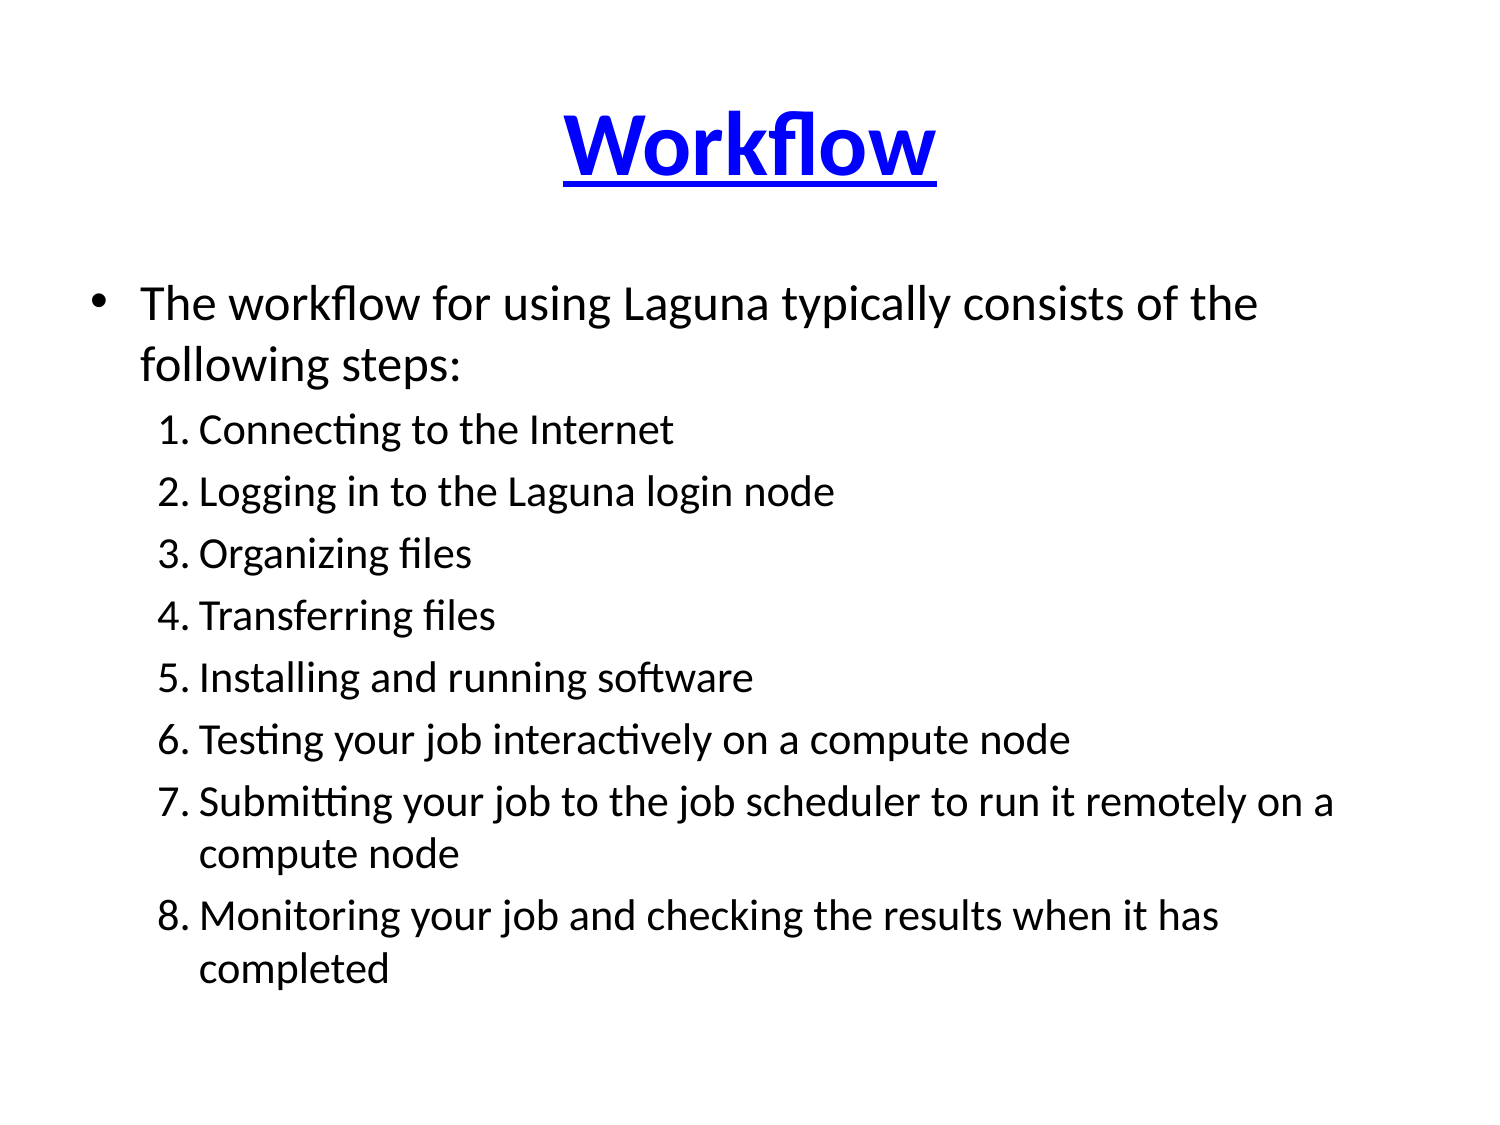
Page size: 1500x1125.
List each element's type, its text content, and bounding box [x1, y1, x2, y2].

list The workflow for using Laguna typically consists of the following steps: Connecting to the Internet Logging in to the Laguna login node Organizing files Transferring files Installing and running software Testing your job interactively on a compute node Submitting your job to the job scheduler to run it remotely on a compute node Monitoring your job and checking the results when it has completed [75, 262, 1425, 1005]
title Workflow [75, 45, 1425, 233]
